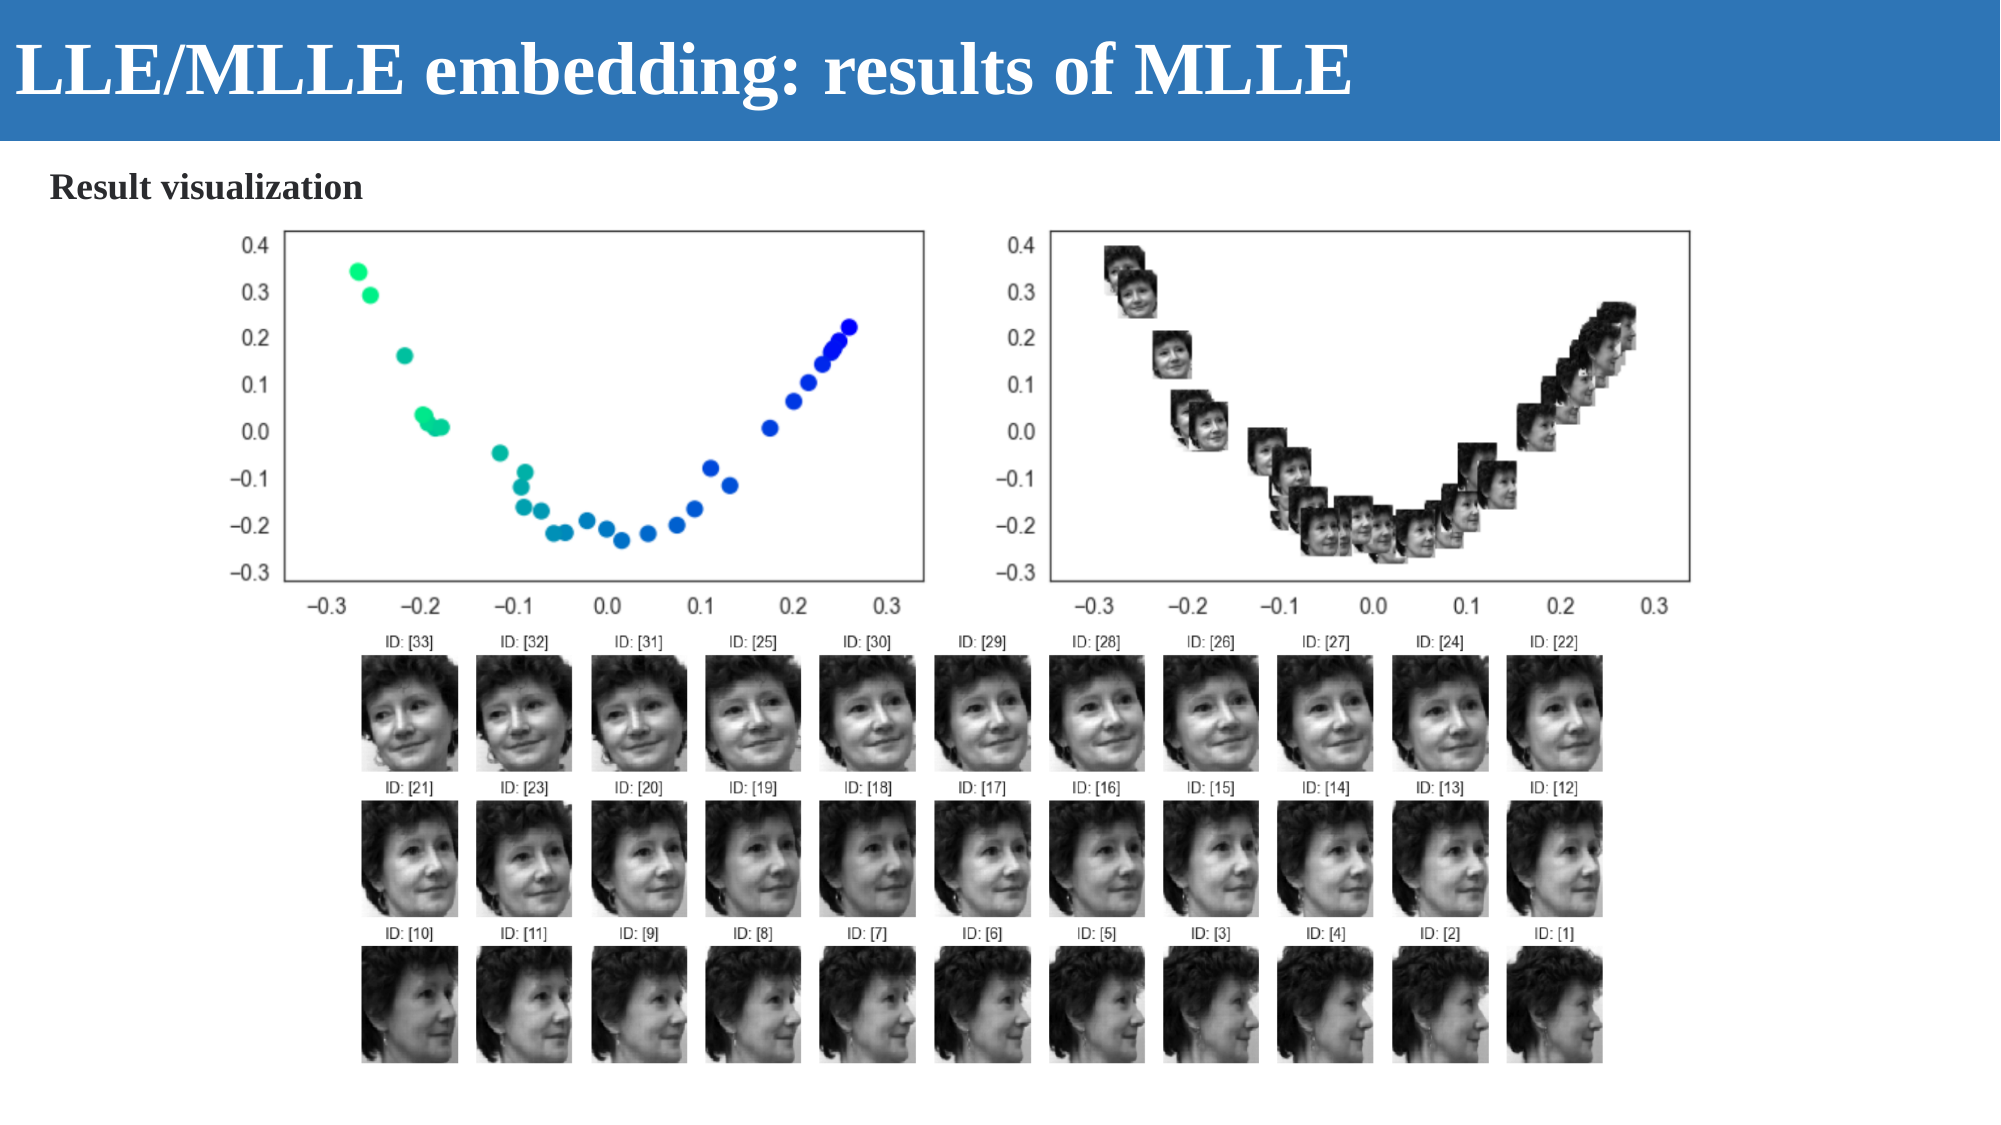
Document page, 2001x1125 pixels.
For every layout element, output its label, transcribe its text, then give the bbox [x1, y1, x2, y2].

text_box Result visualization [34, 154, 485, 215]
picture [349, 629, 1617, 1069]
text_box LLE/MLLE embedding: results of MLLE [0, 0, 2000, 141]
picture [224, 229, 1699, 626]
